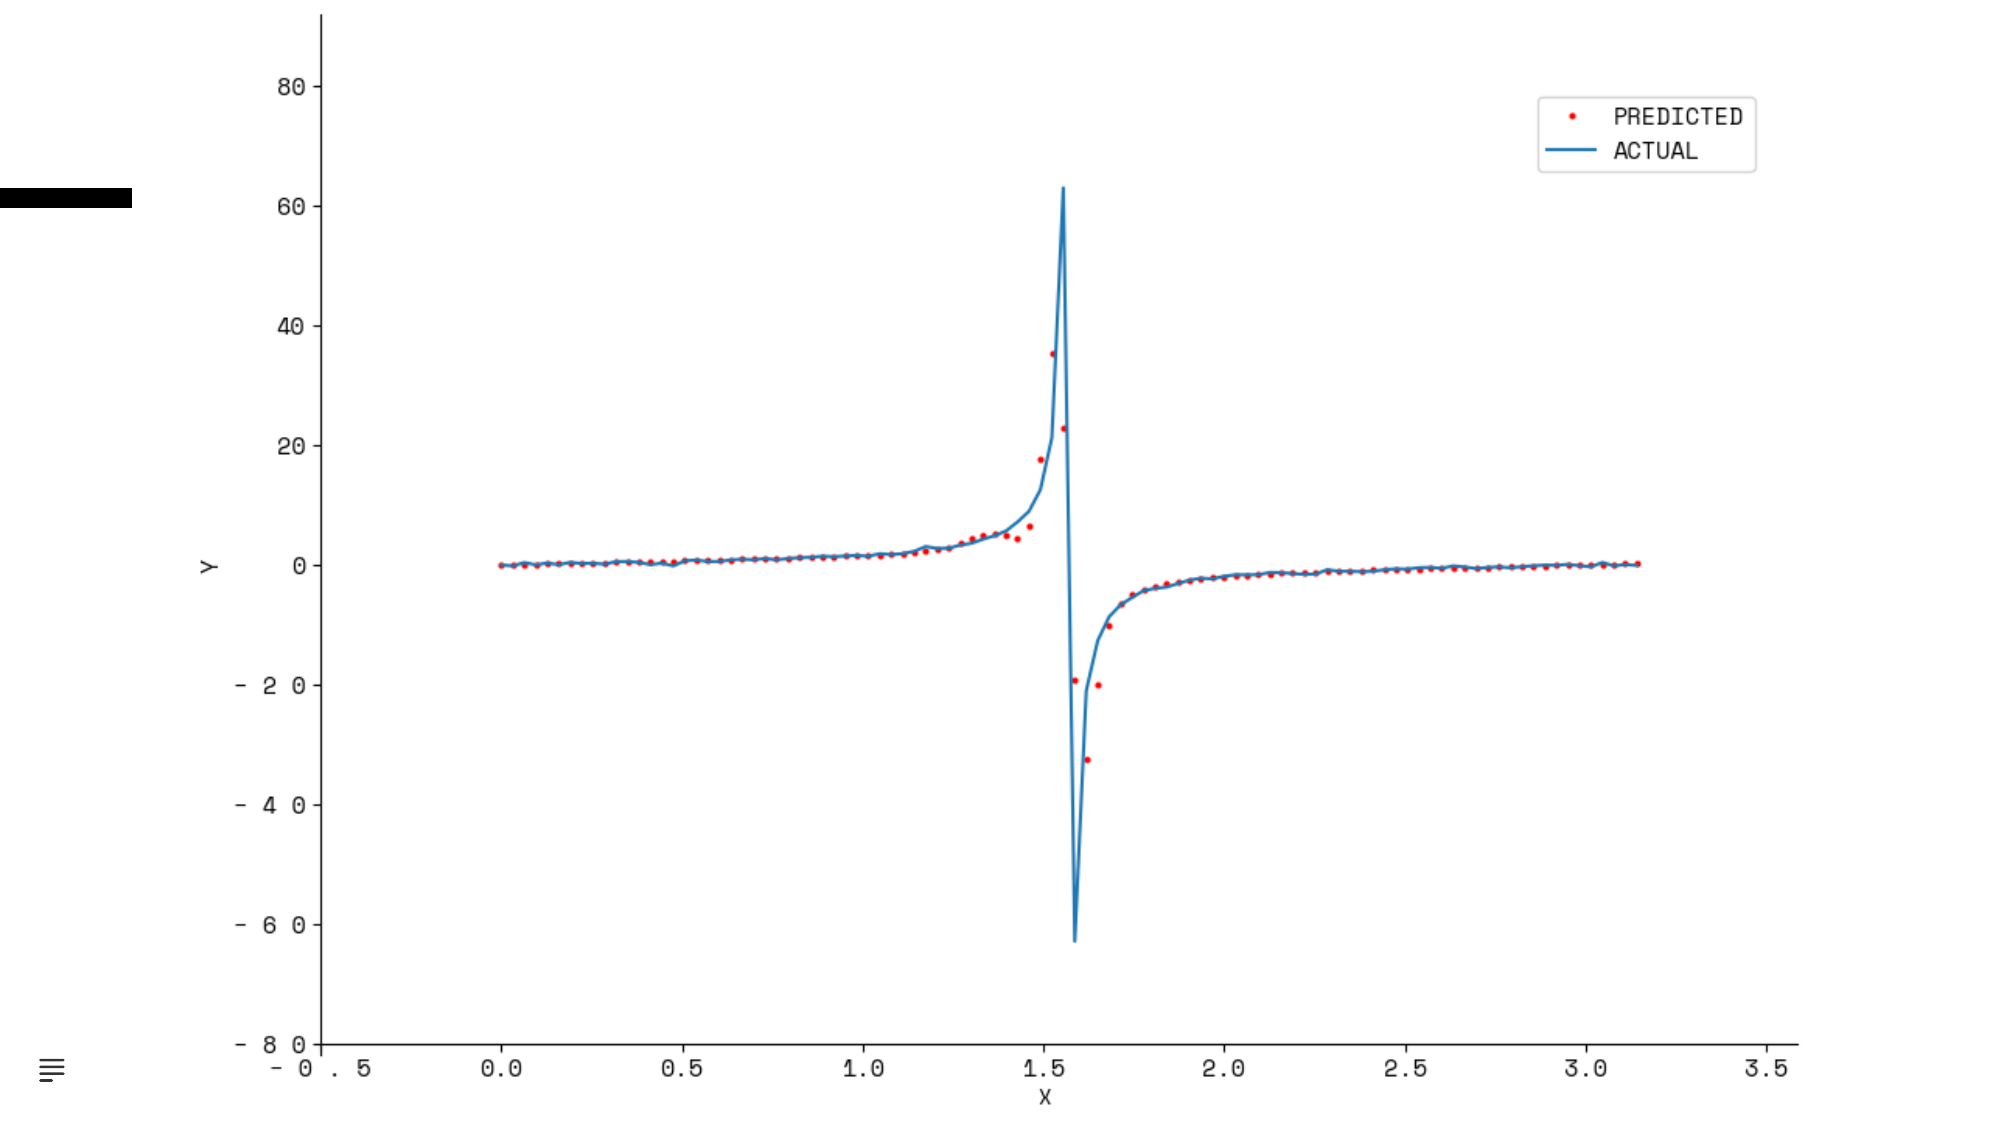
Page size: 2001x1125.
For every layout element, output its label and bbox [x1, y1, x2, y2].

picture [187, 0, 1813, 1125]
